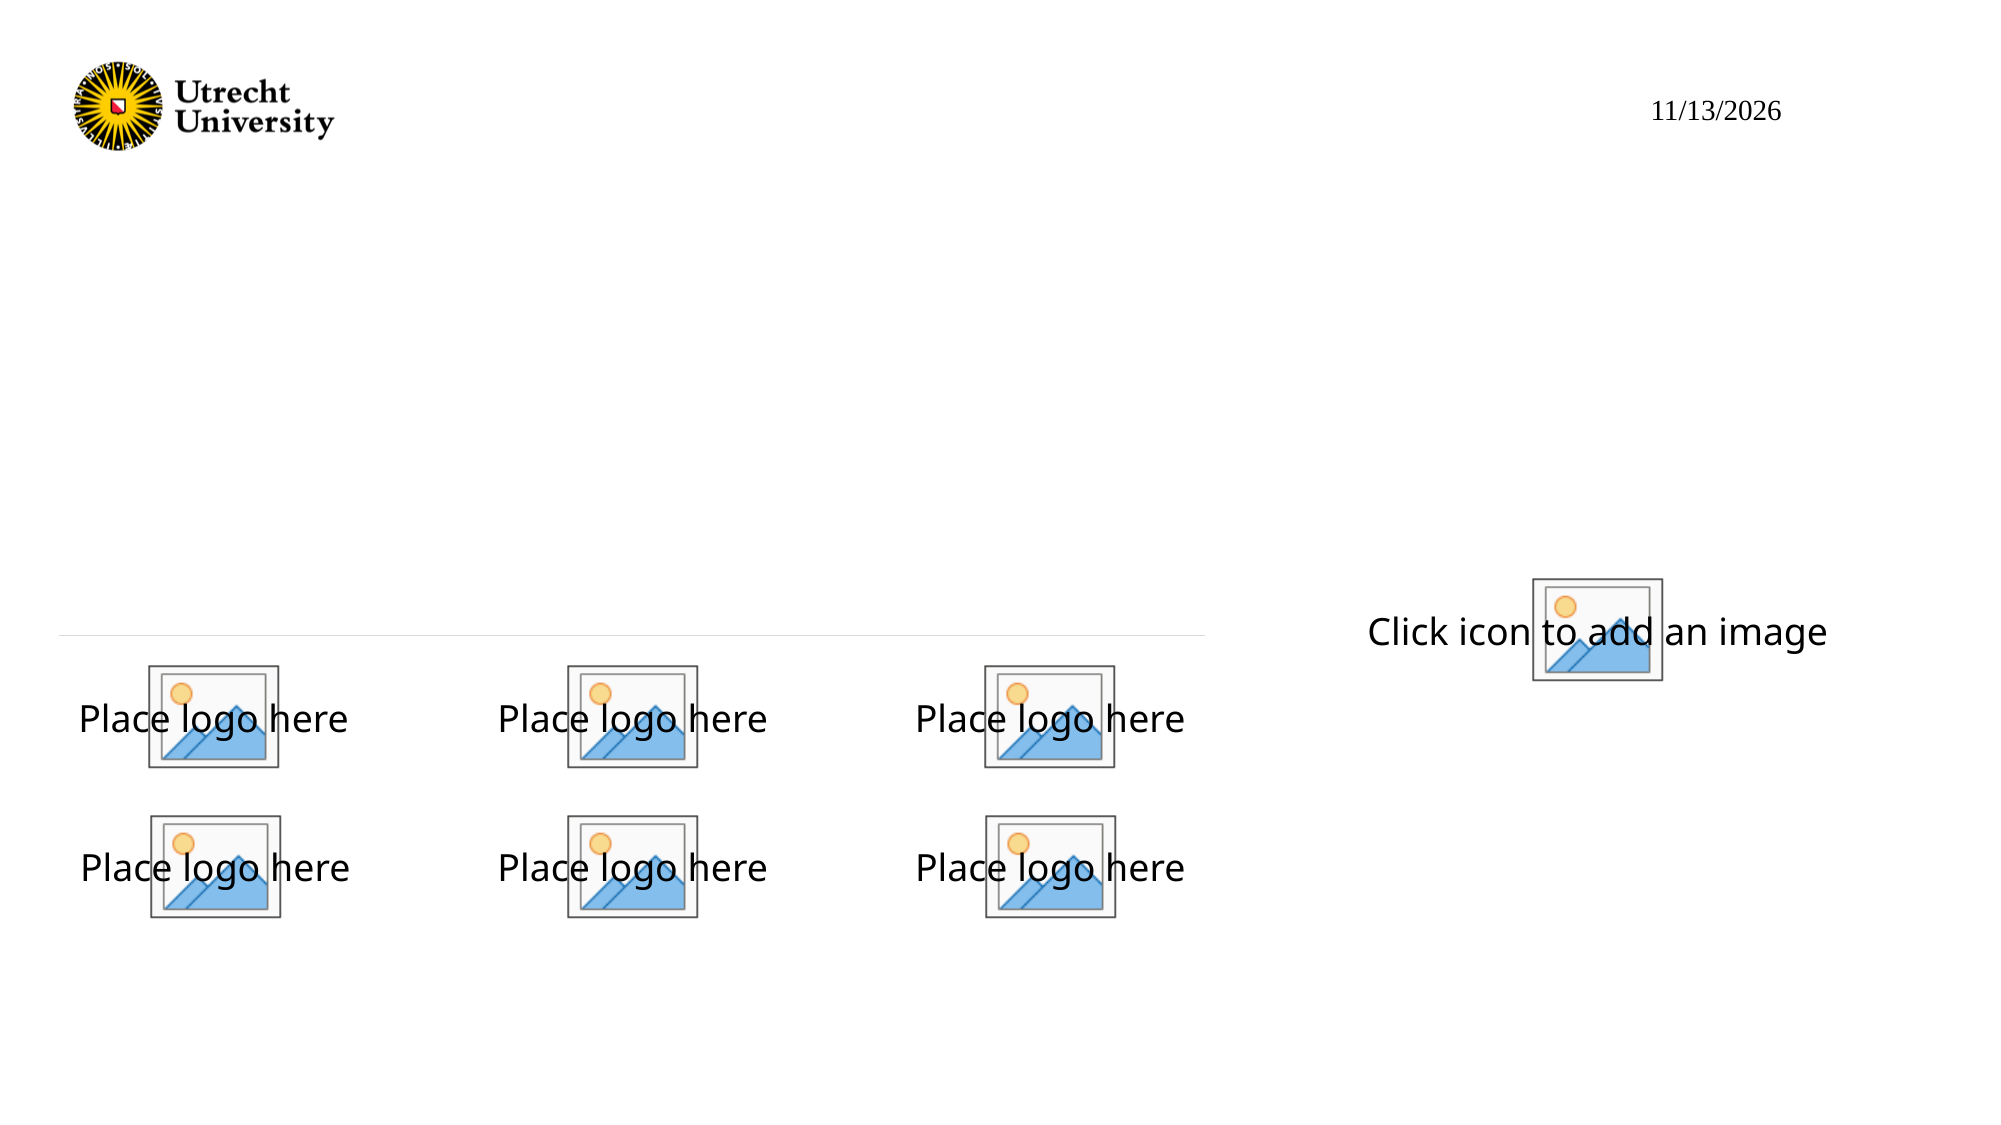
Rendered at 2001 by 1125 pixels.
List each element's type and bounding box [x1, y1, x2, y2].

picture [58, 652, 369, 782]
picture [60, 802, 371, 932]
slide_number [1635, 84, 1943, 120]
picture [477, 652, 788, 782]
picture [0, 0, 532, 209]
picture [477, 802, 788, 932]
picture [895, 802, 1206, 932]
picture [895, 652, 1206, 782]
picture [1253, 196, 1943, 1065]
